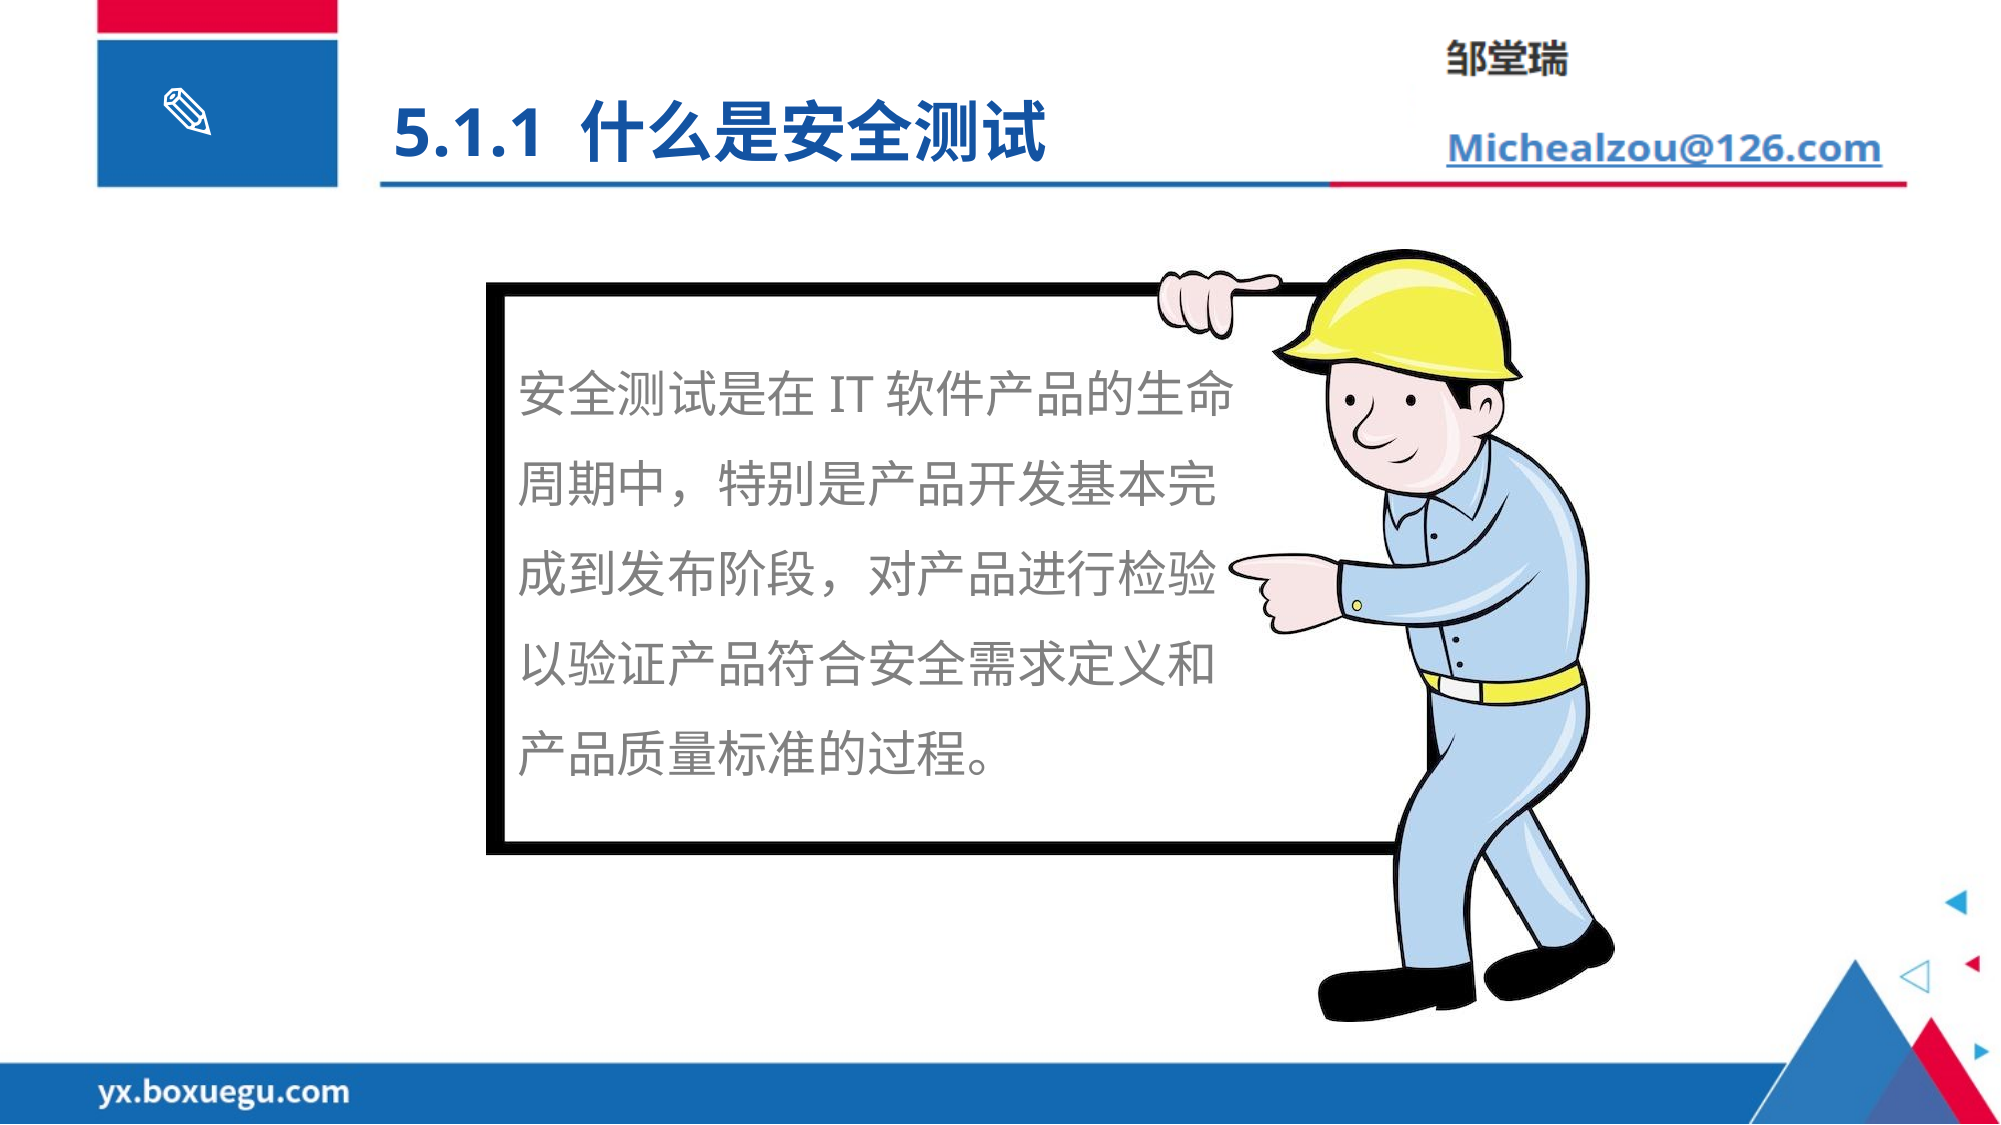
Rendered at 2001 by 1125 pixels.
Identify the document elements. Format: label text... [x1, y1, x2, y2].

picture [0, 0, 2000, 1124]
text_box 5.1.1 什么是安全测试 [379, 82, 1139, 177]
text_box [486, 249, 1615, 1022]
